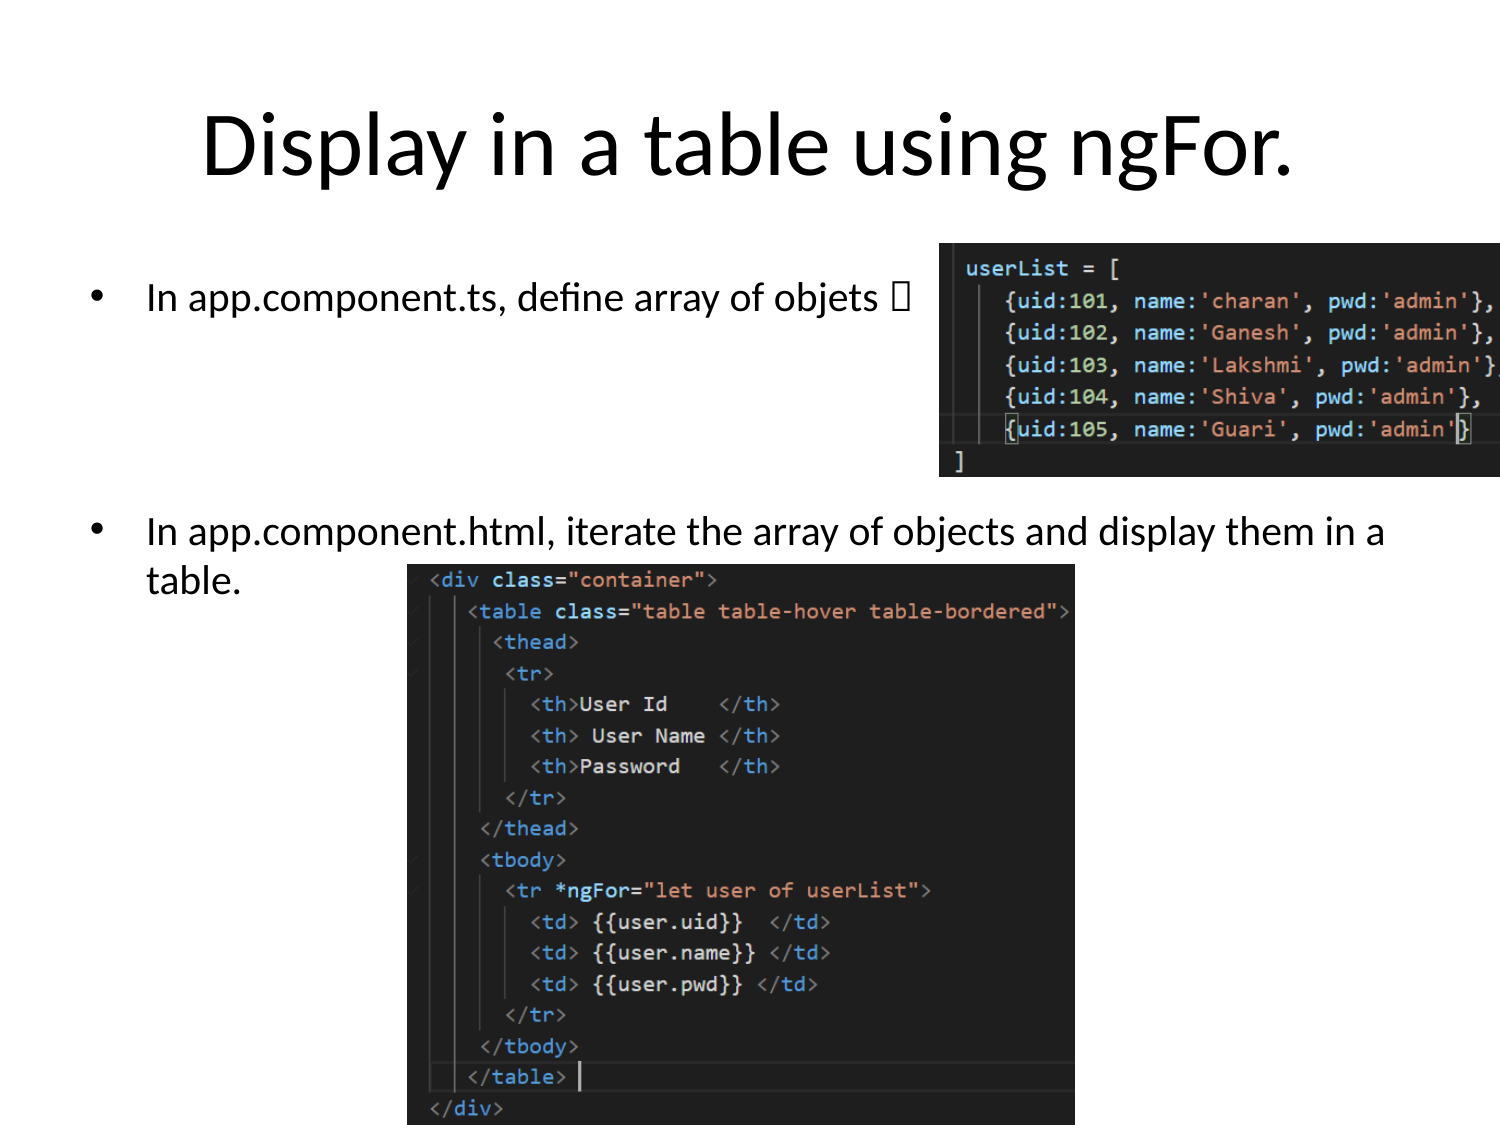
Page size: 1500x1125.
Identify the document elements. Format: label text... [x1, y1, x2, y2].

picture [938, 243, 1500, 477]
picture [407, 564, 1075, 1125]
list In app.component.ts, define array of objets  In app.component.html, iterate the array of objects and display them in a table. [75, 262, 1425, 1005]
title Display in a table using ngFor. [75, 45, 1425, 232]
